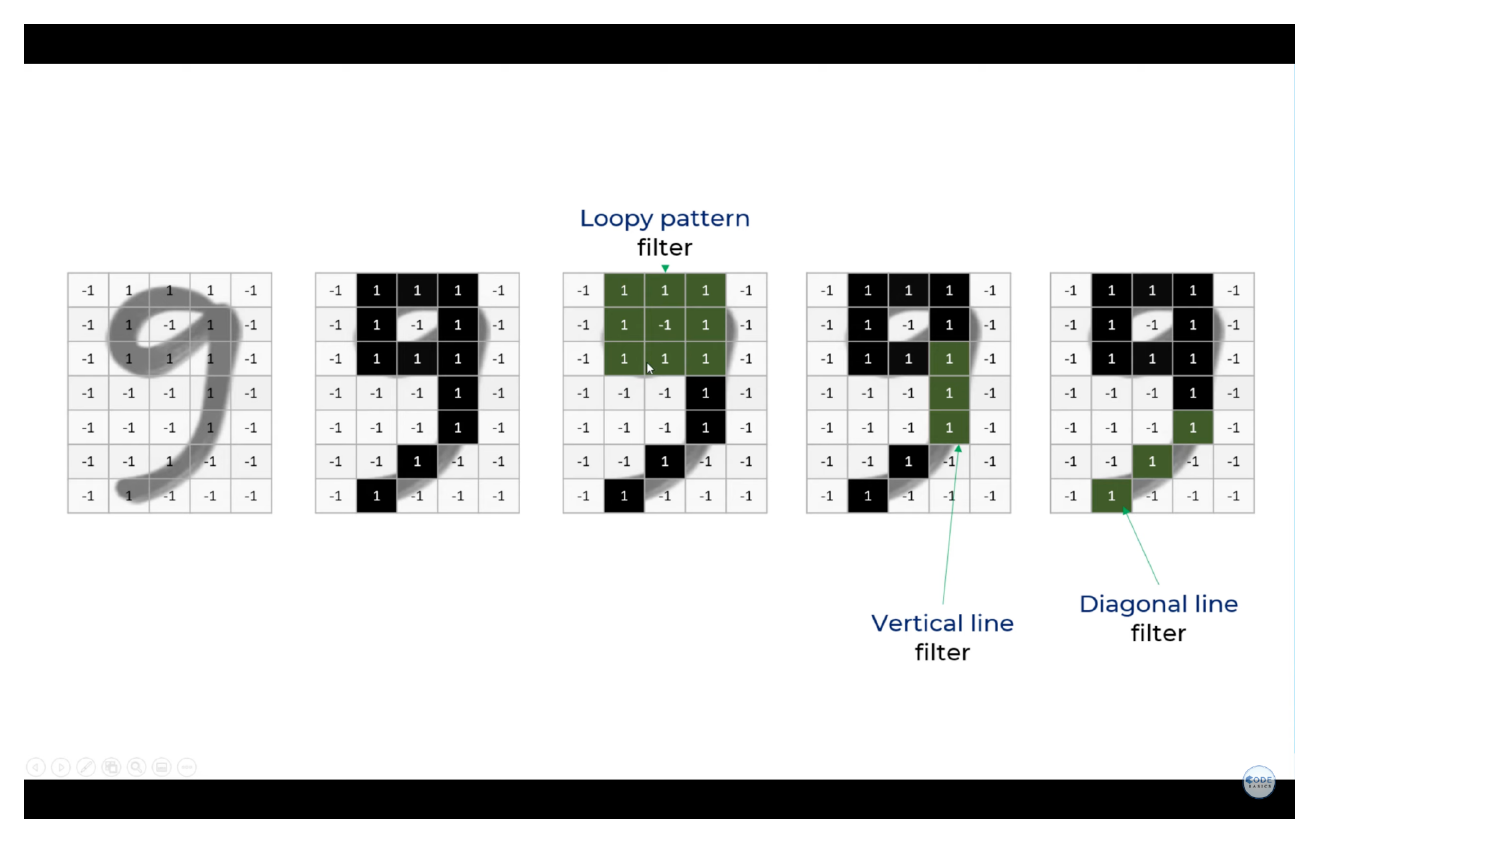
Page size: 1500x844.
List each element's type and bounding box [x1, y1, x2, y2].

picture [24, 24, 1296, 819]
